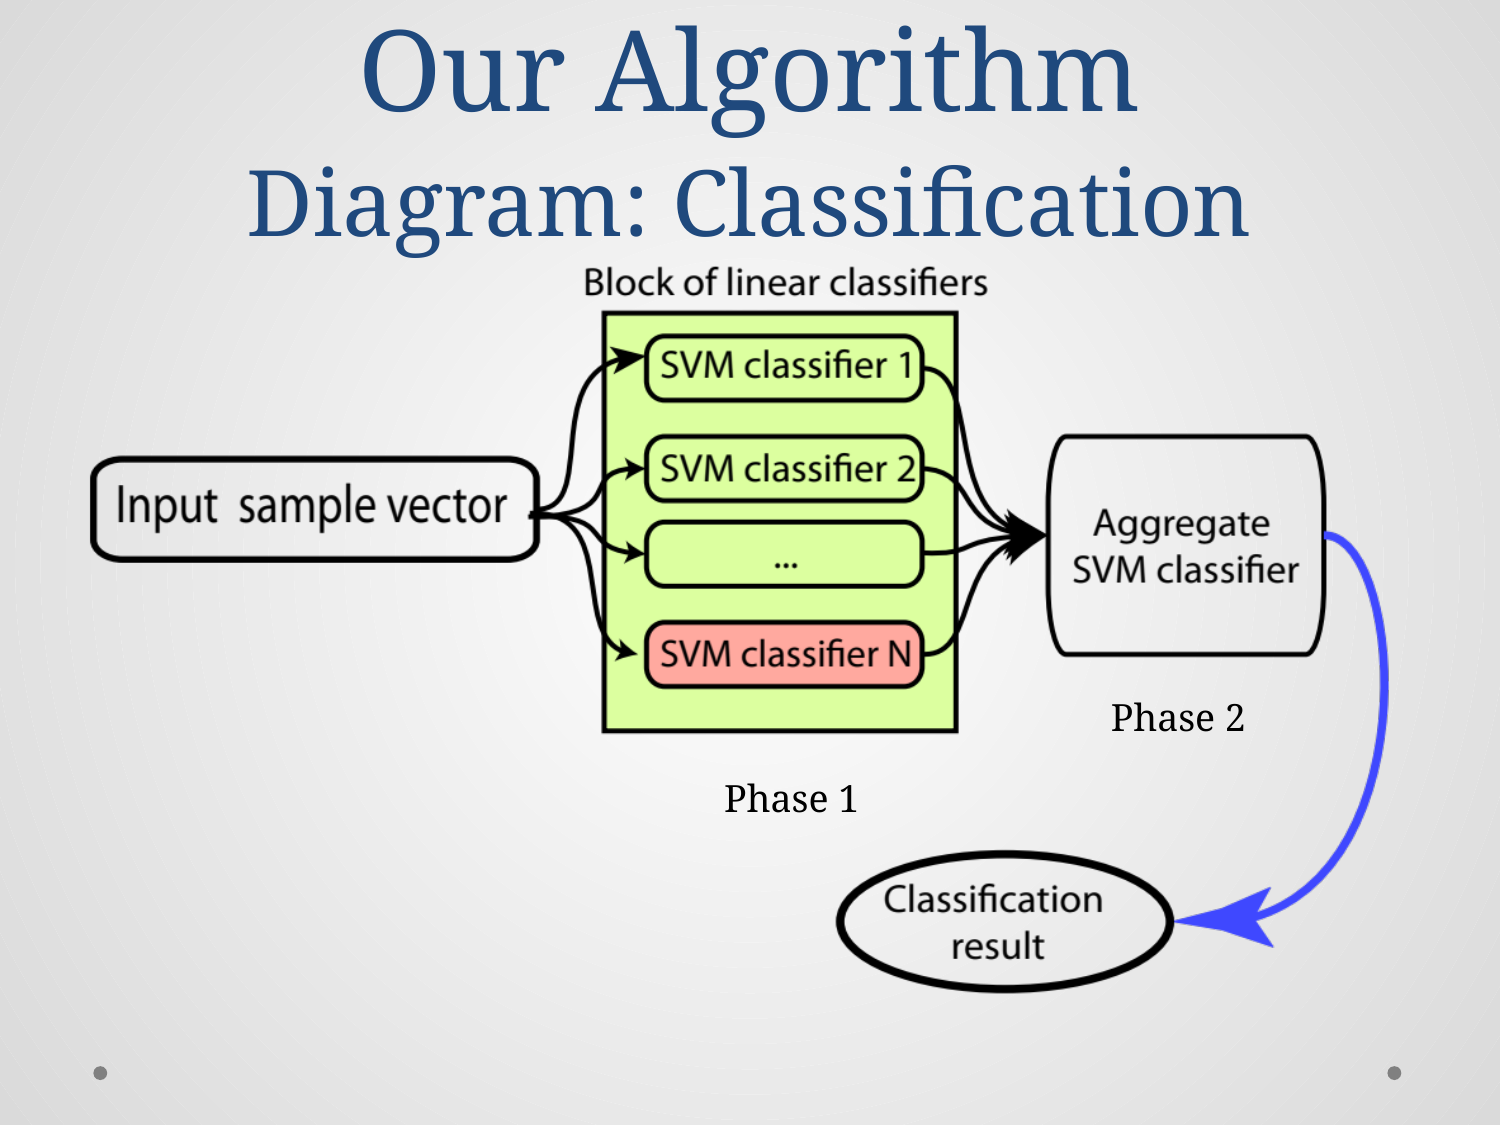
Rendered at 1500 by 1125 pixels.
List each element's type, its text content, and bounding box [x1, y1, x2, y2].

title Our Algorithm Diagram: Classification [75, 0, 1425, 141]
picture [74, 141, 1426, 1125]
